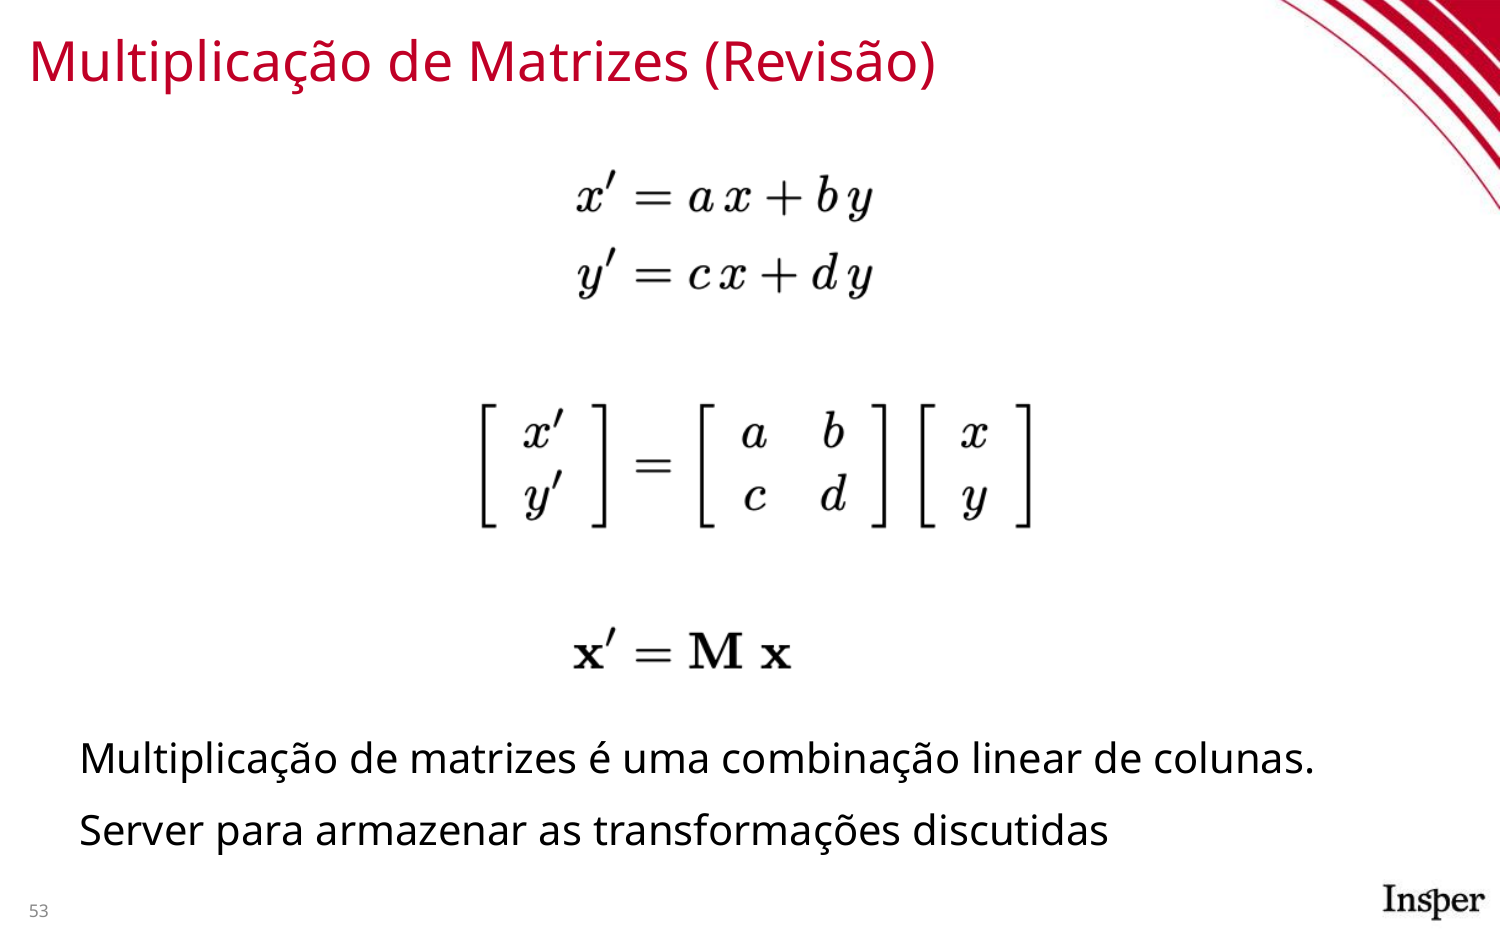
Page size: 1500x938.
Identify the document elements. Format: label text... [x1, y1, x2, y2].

title Multiplicação de Matrizes (Revisão) [13, 18, 1397, 104]
list Multiplicação de matrizes é uma combinação linear de colunas. Server para armazenar as transformações discutidas [64, 723, 1447, 876]
picture [249, 0, 1500, 938]
slide_number 53 [0, 887, 78, 938]
